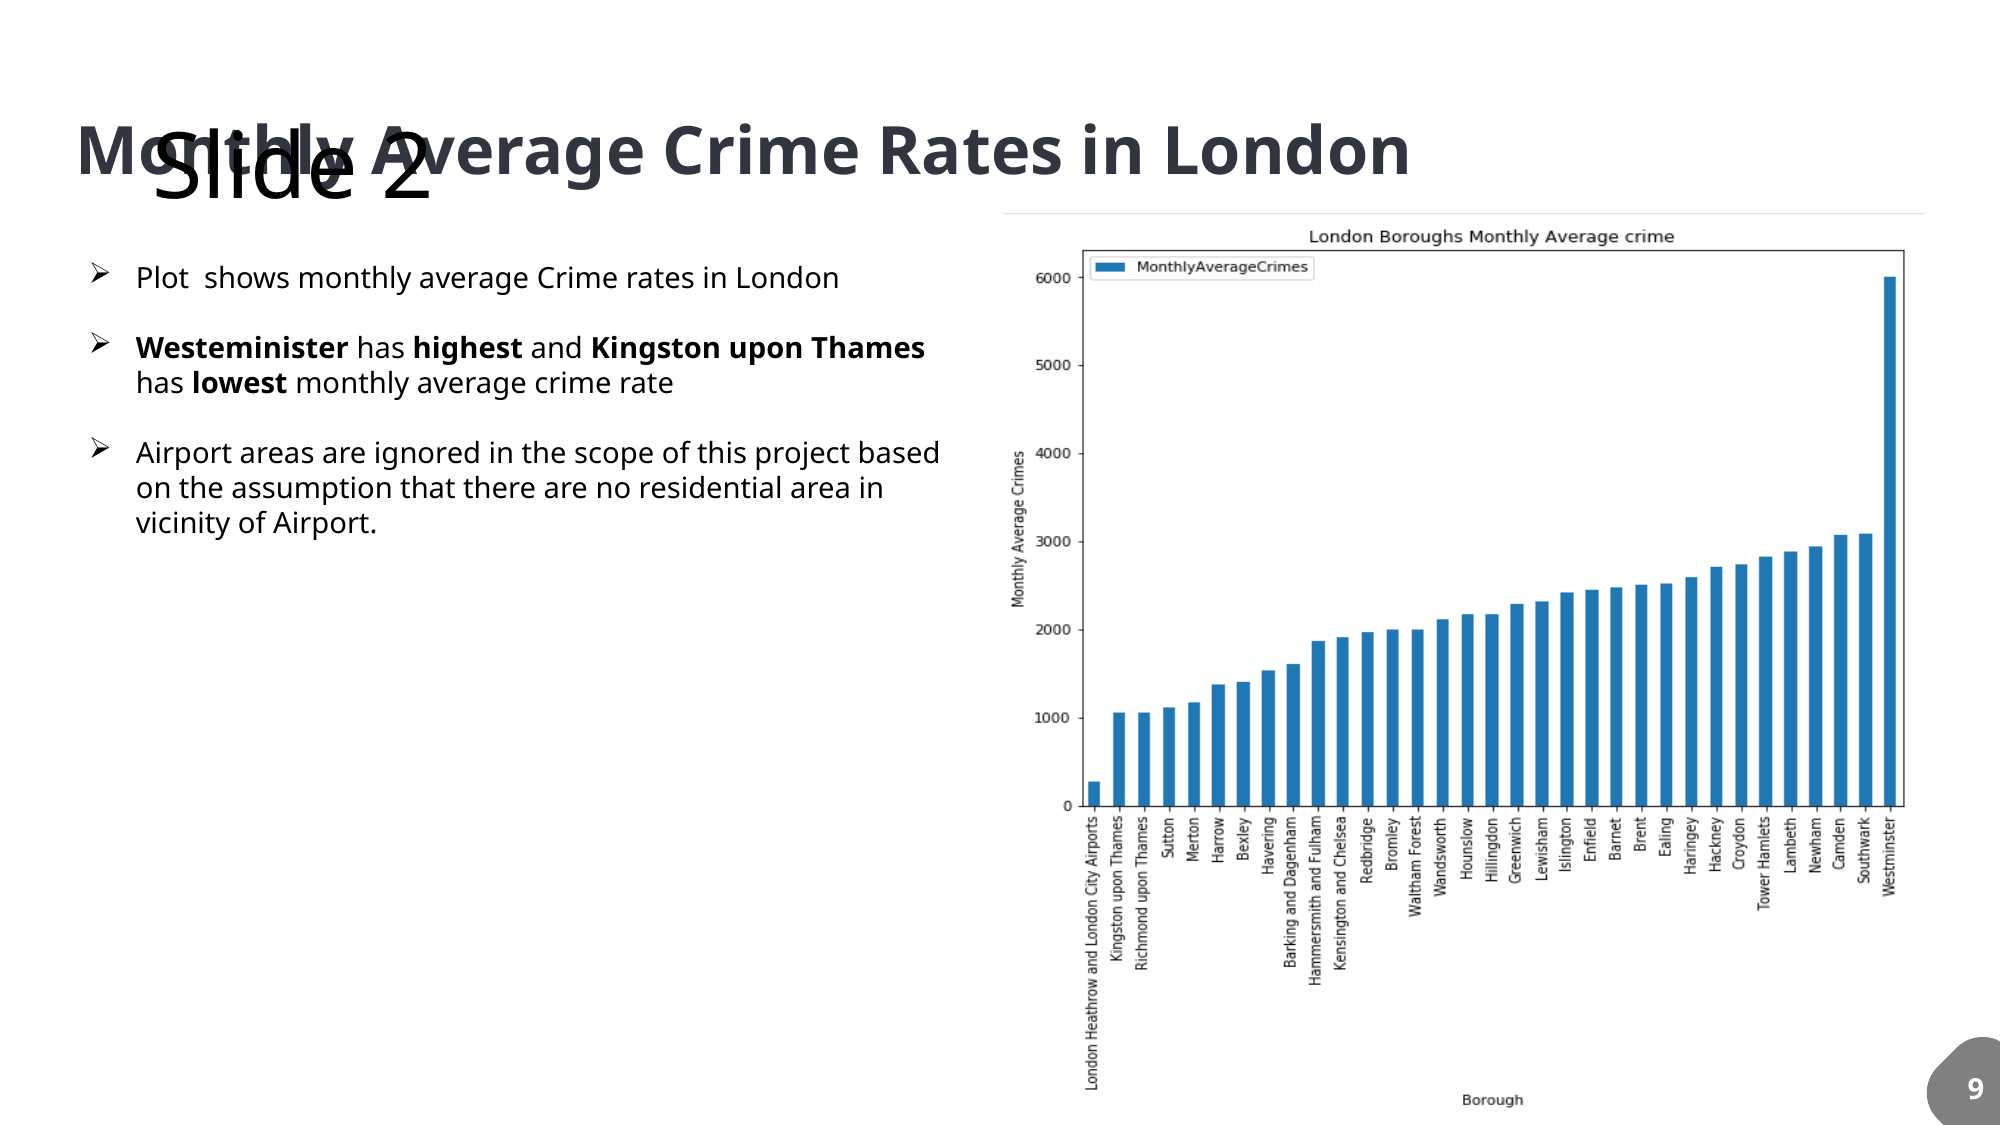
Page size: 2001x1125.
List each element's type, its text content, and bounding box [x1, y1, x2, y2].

text_box 9 [1952, 1063, 2000, 1113]
text_box Plot shows monthly average Crime rates in London Westeminister has highest and Kingston upon Thames has lowest monthly average crime rate Airport areas are ignored in the scope of this project based on the assumption that there are no residential area in vicinity of Airport. [88, 259, 956, 574]
text_box [1925, 1035, 2000, 1125]
picture [956, 213, 1925, 1114]
title Slide 2 [137, 59, 1863, 278]
text_box Monthly Average Crime Rates in London [75, 108, 137, 189]
